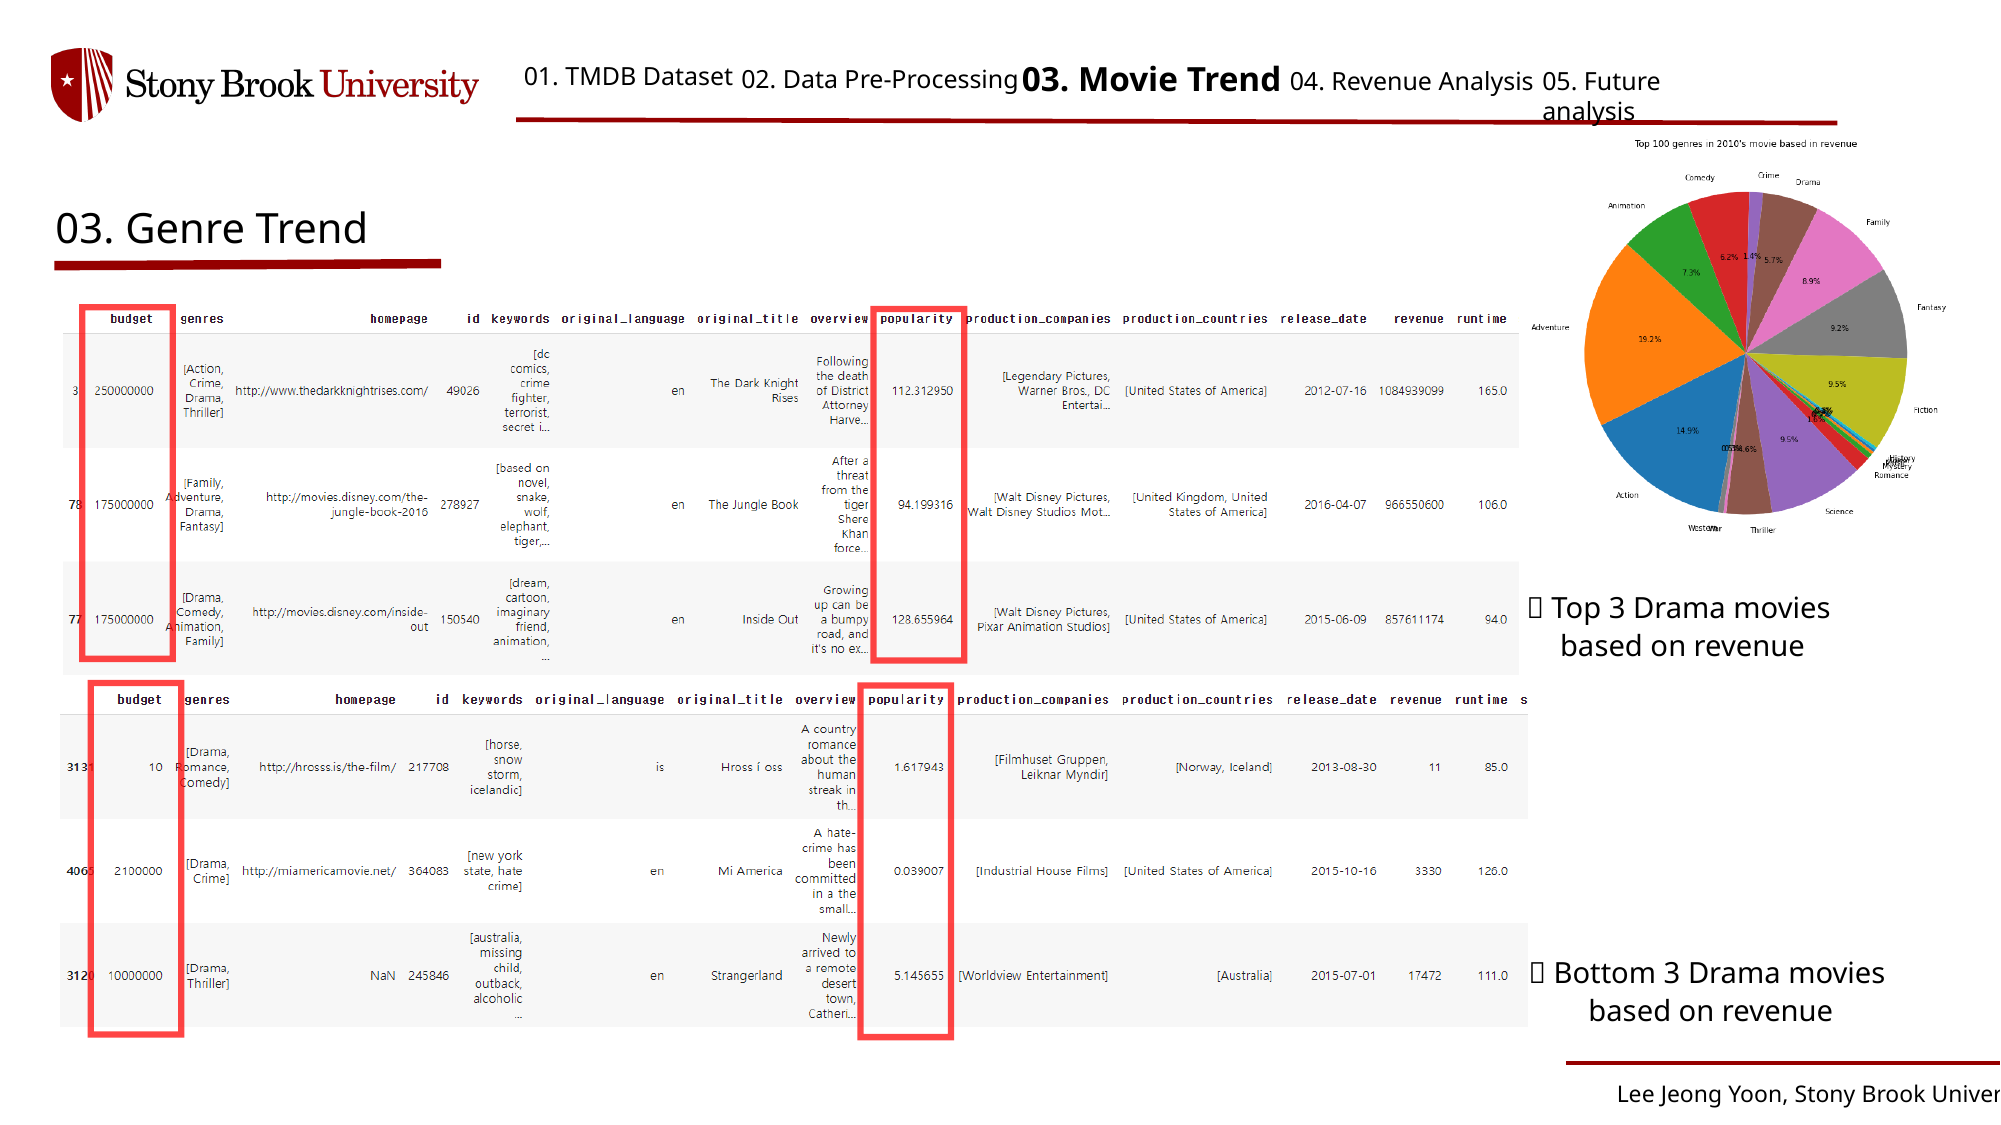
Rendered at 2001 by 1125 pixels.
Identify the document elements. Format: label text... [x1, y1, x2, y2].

text_box  Bottom 3 Drama movies based on revenue [1460, 940, 1961, 1038]
text_box [90, 1030, 182, 1036]
text_box [859, 684, 952, 689]
text_box 01. TMDB Dataset [509, 53, 852, 98]
text_box [90, 682, 182, 689]
picture [56, 689, 1528, 1030]
text_box Lee Jeong Yoon, Stony Brook University [1601, 991, 2000, 1062]
text_box 02. Data Pre-Processing [726, 55, 1007, 101]
picture [1526, 134, 1952, 560]
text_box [516, 119, 1838, 123]
picture [50, 48, 479, 122]
text_box [859, 1030, 952, 1038]
text_box 04. Revenue Analysis [1275, 58, 1527, 103]
text_box 03. Genre Trend [40, 164, 553, 295]
picture [57, 304, 1519, 675]
text_box Lee Jeong Yoon, Stony Brook University [1601, 1064, 2000, 1125]
text_box 05. Future analysis [1527, 123, 1767, 133]
text_box  Top 3 Drama movies based on revenue [1519, 575, 1933, 673]
text_box 05. Future analysis [1527, 58, 1767, 119]
text_box 03. Movie Trend [1007, 51, 1341, 106]
